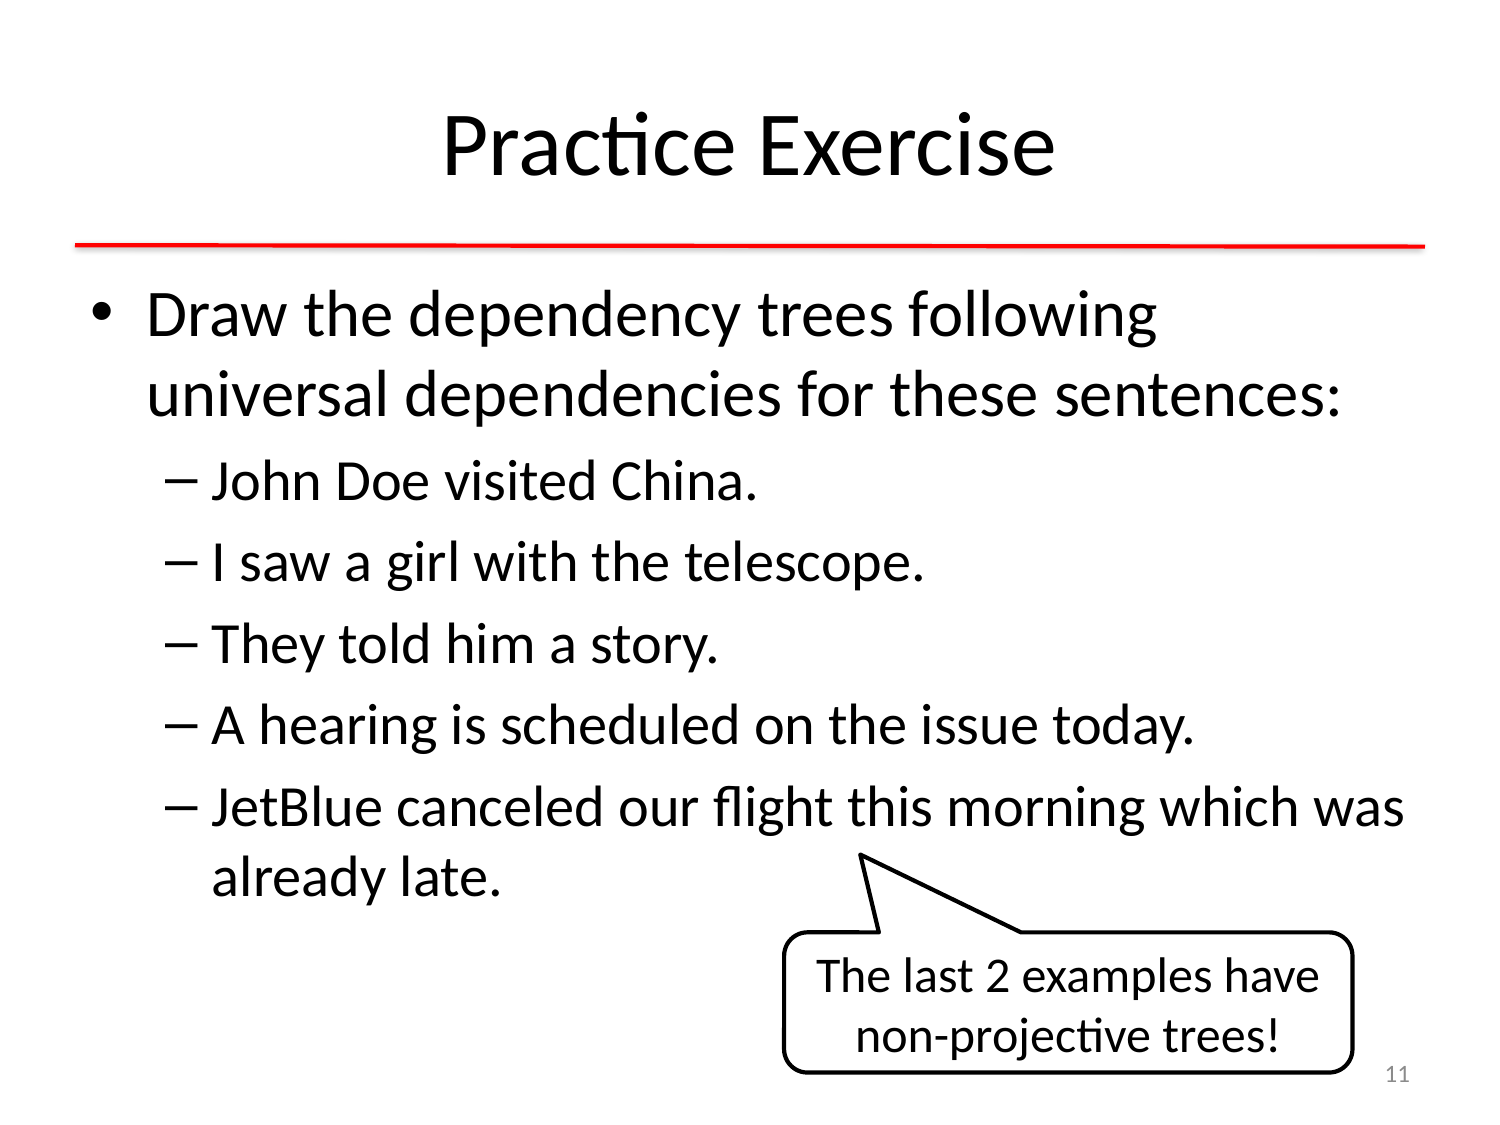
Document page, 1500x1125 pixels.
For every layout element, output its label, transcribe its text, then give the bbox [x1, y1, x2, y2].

text_box The last 2 examples have non-projective trees! [781, 852, 1355, 1075]
slide_number 11 [1074, 1042, 1425, 1103]
list Draw the dependency trees following universal dependencies for these sentences: John Doe visited China. I saw a girl with the telescope. They told him a story. A hearing is scheduled on the issue today. JetBlue canceled our flight this morning which was already late. [75, 262, 1425, 1005]
title Practice Exercise [75, 45, 1425, 233]
